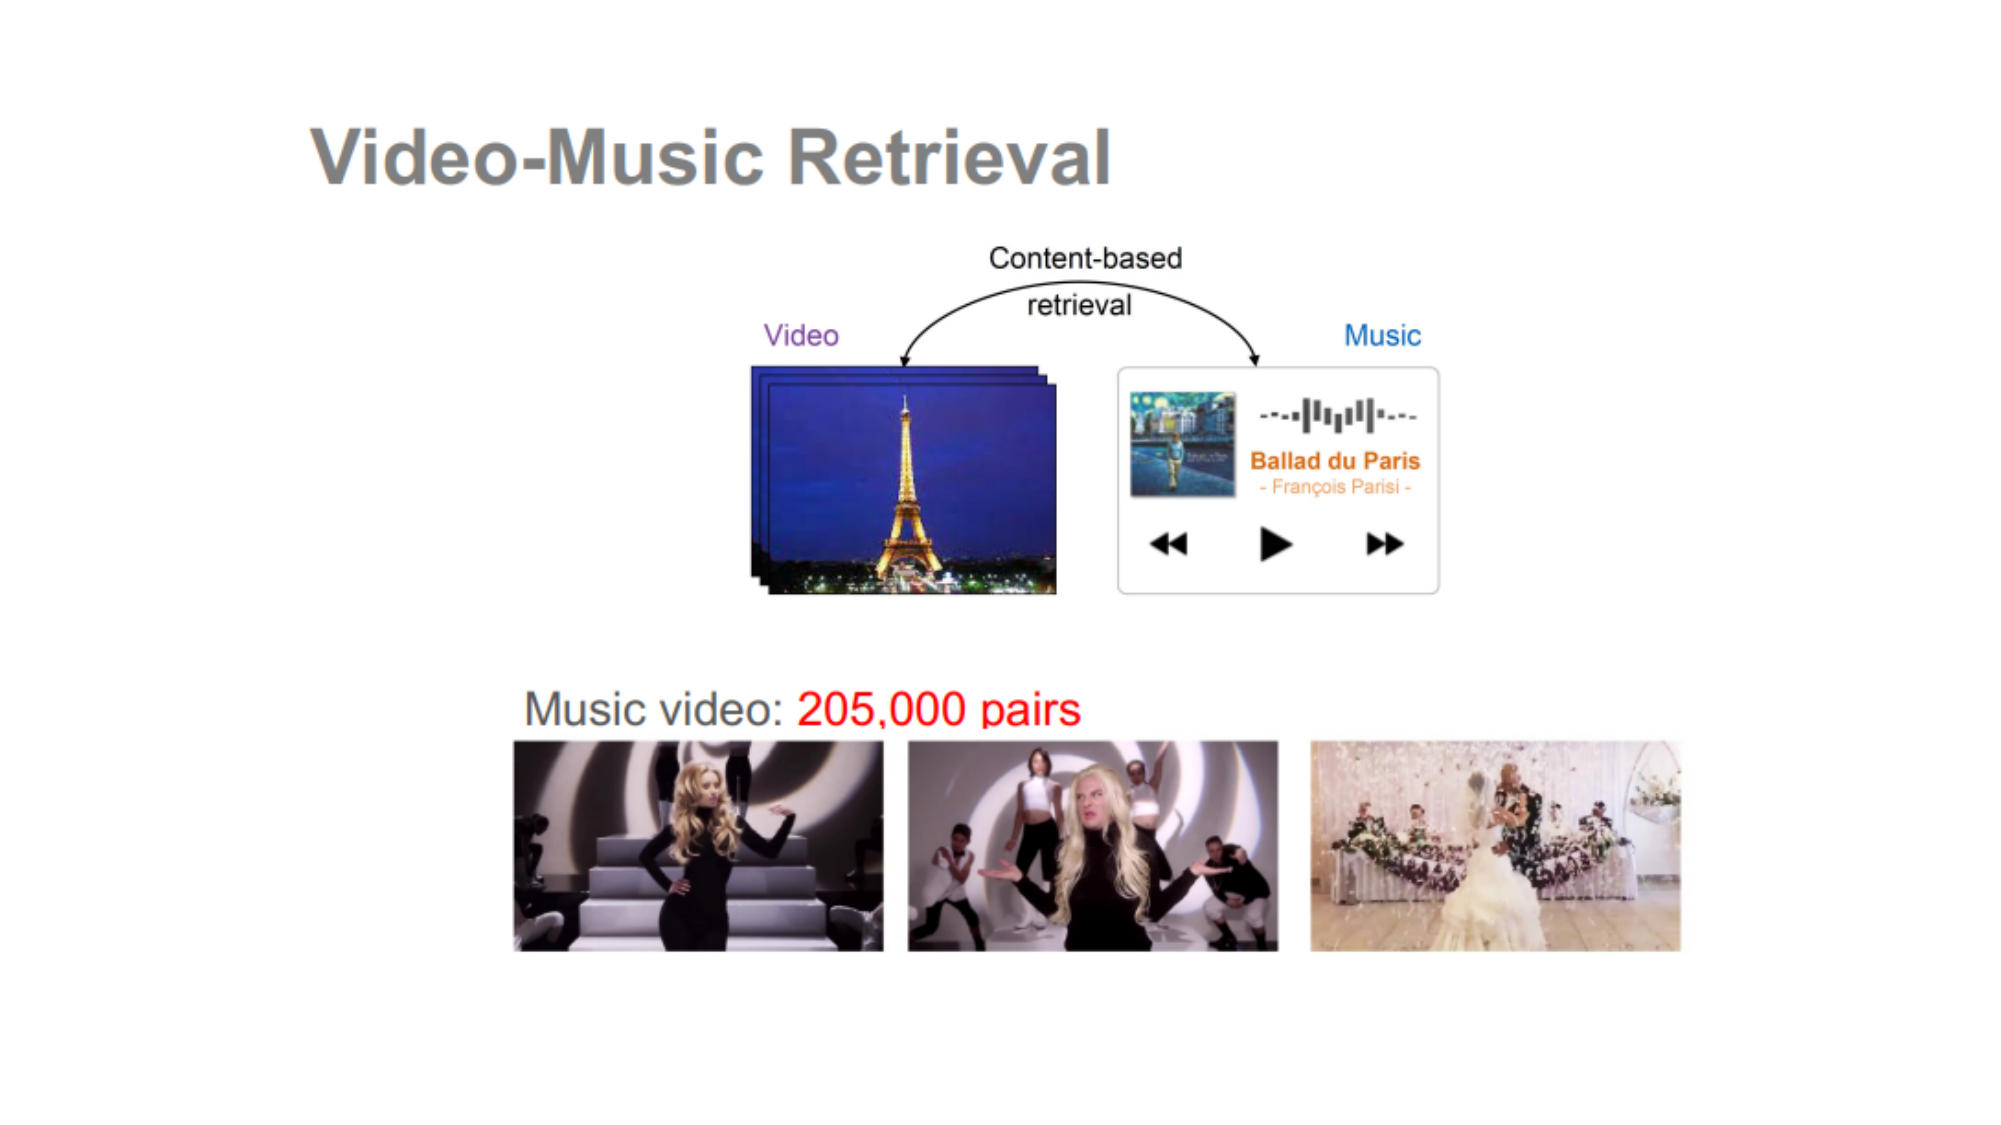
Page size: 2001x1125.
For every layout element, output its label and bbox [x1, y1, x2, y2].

picture [261, 96, 1739, 976]
